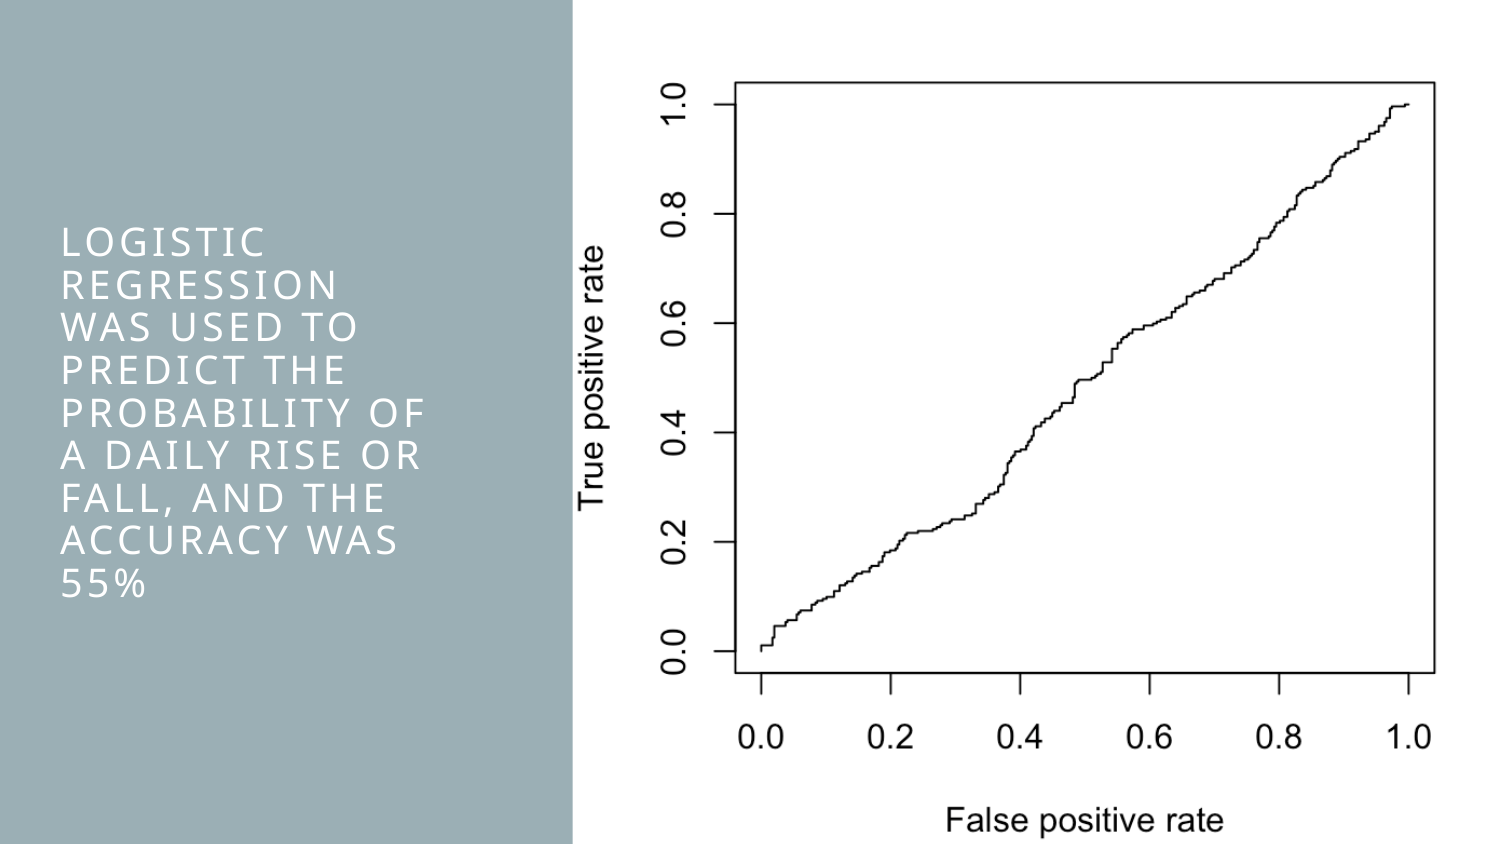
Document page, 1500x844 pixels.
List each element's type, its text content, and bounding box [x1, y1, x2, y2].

title Logistic regression was used to predict the probability of a daily rise or fall, and the accuracy was 55% [13, 98, 476, 731]
text_box [0, 0, 572, 844]
picture [572, 0, 1500, 844]
